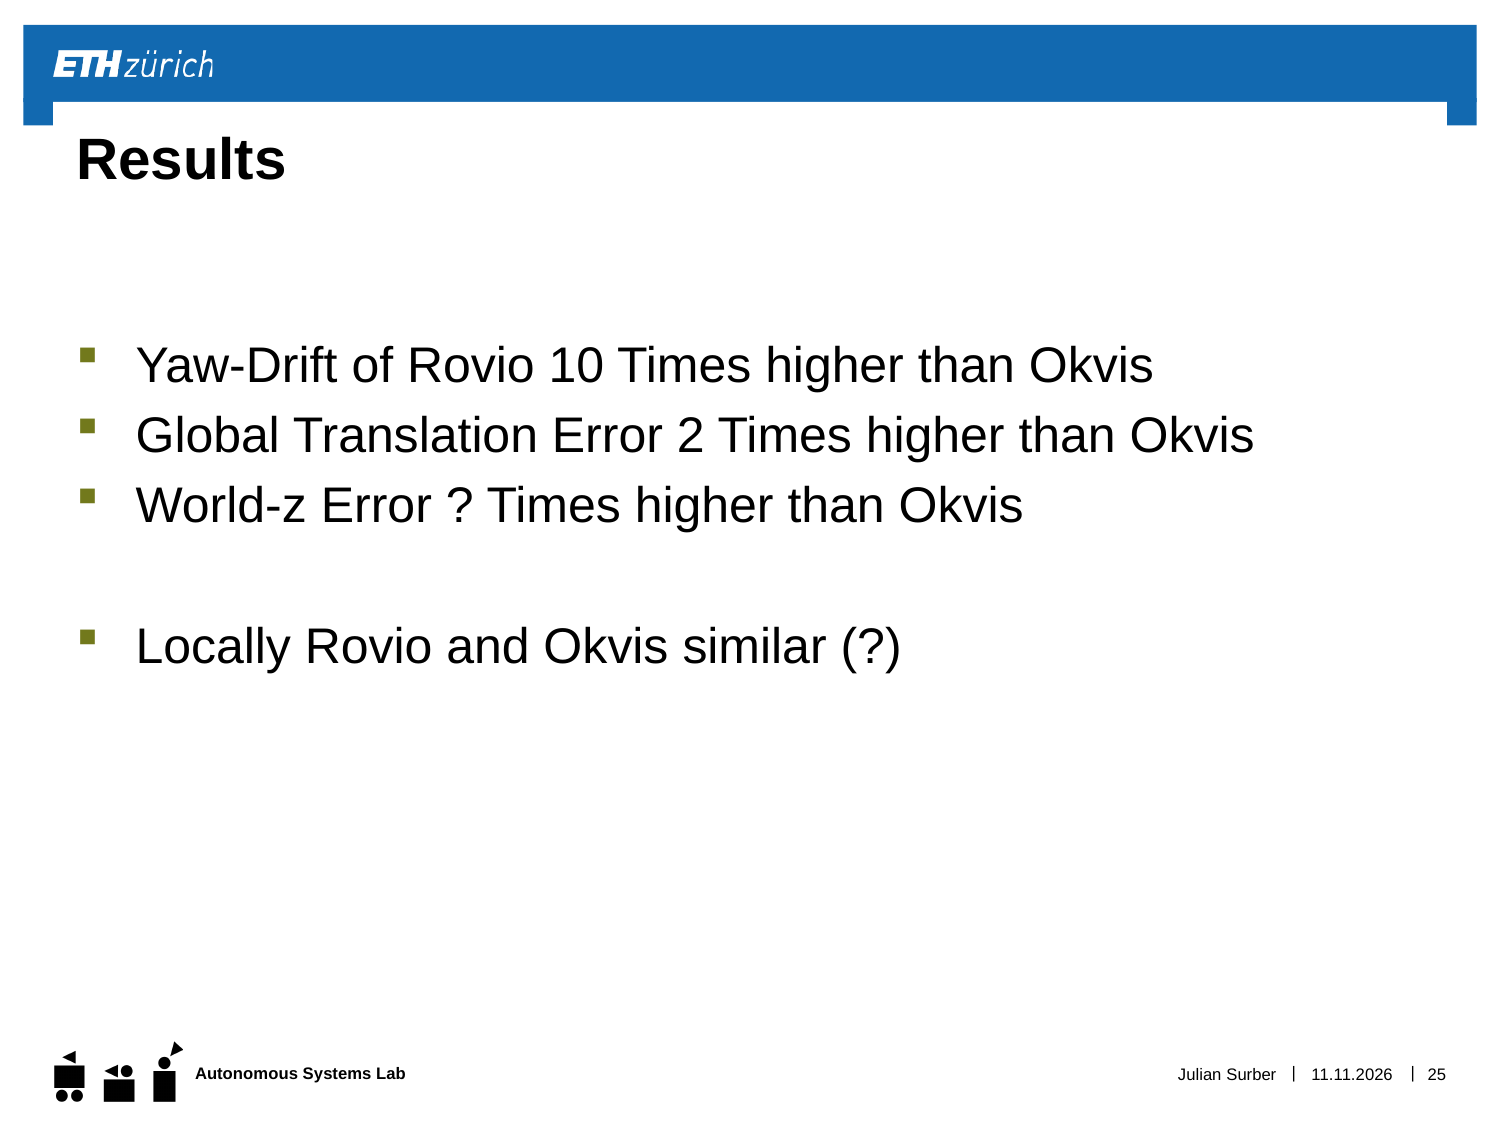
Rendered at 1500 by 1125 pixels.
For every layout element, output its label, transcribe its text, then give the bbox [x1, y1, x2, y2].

list Yaw-Drift of Rovio 10 Times higher than Okvis Global Translation Error 2 Times higher than Okvis World-z Error ? Times higher than Okvis Locally Rovio and Okvis similar (?) [53, 332, 1447, 1023]
footer Julian Surber [750, 1034, 1277, 1112]
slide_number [1302, 1034, 1403, 1112]
title Results [53, 101, 1447, 262]
slide_number 25 [1415, 1034, 1459, 1112]
